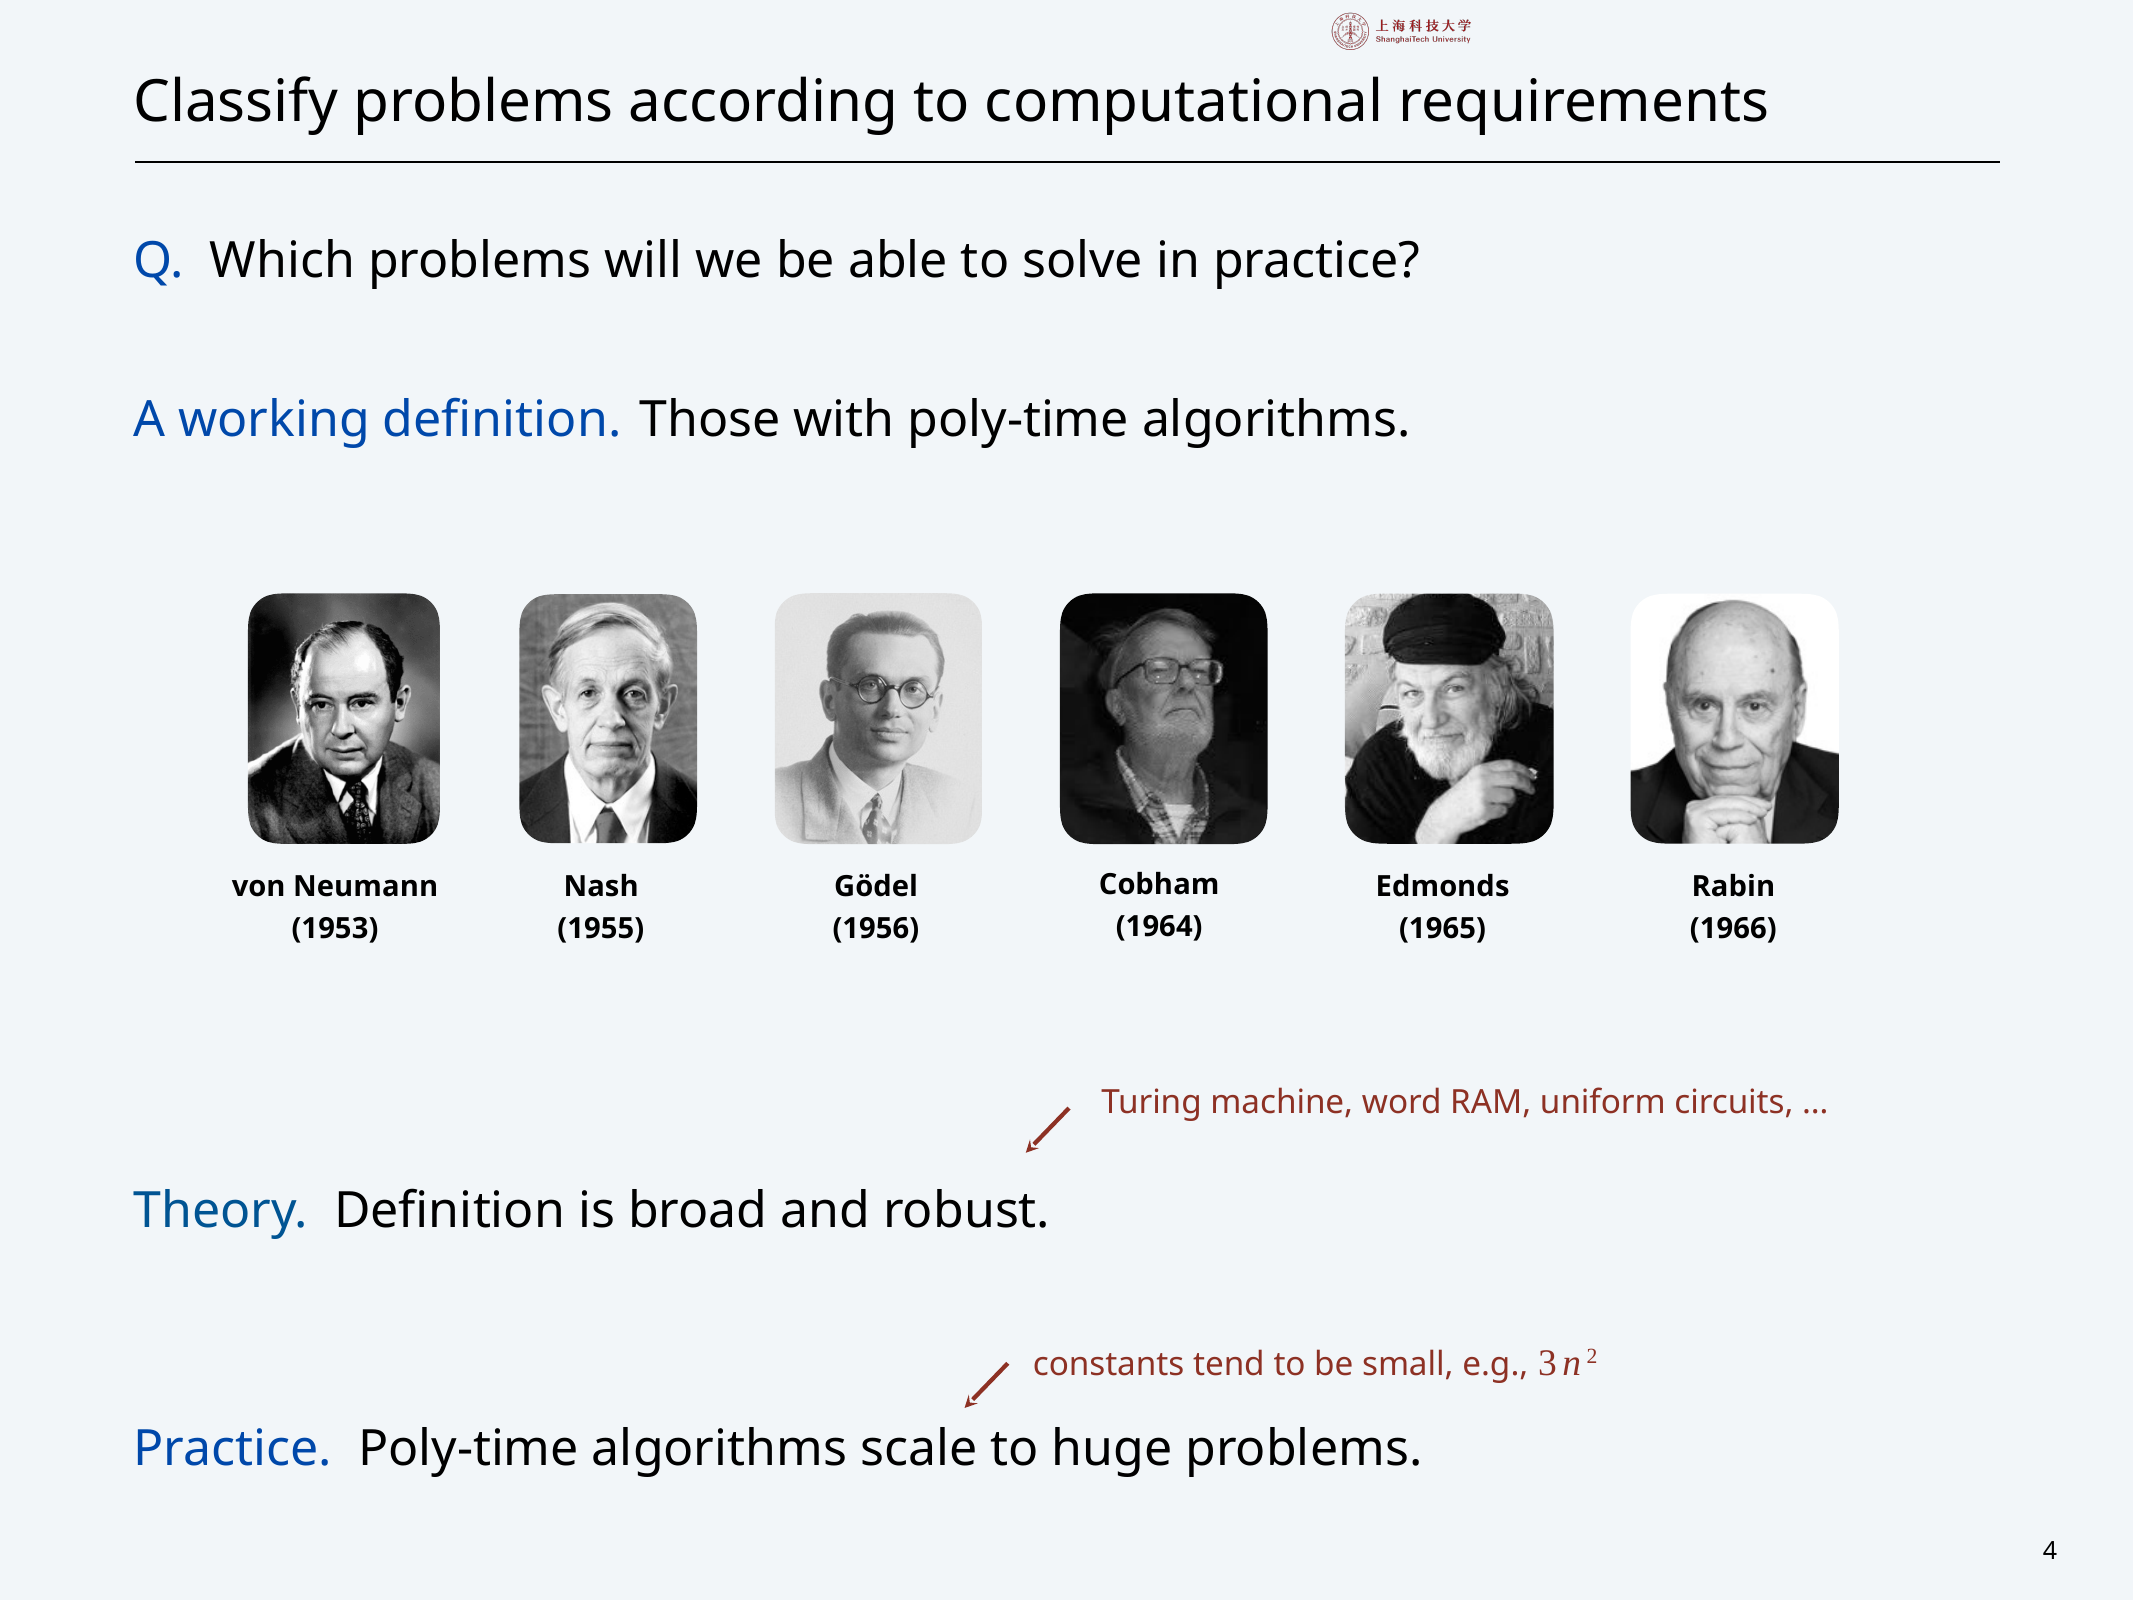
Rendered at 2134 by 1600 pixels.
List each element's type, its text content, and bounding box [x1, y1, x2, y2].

list Q. Which problems will we be able to solve in practice? A working definition. Those with poly-time algorithms. Theory. Definition is broad and robust. Practice. Poly-time algorithms scale to huge problems. [132, 207, 2001, 1551]
picture [1327, 0, 1478, 109]
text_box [964, 1306, 1628, 1409]
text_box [212, 592, 1840, 947]
title Classify problems according to computational requirements [132, 0, 2001, 134]
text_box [1025, 1051, 1867, 1153]
slide_number 4 [2034, 1532, 2066, 1570]
